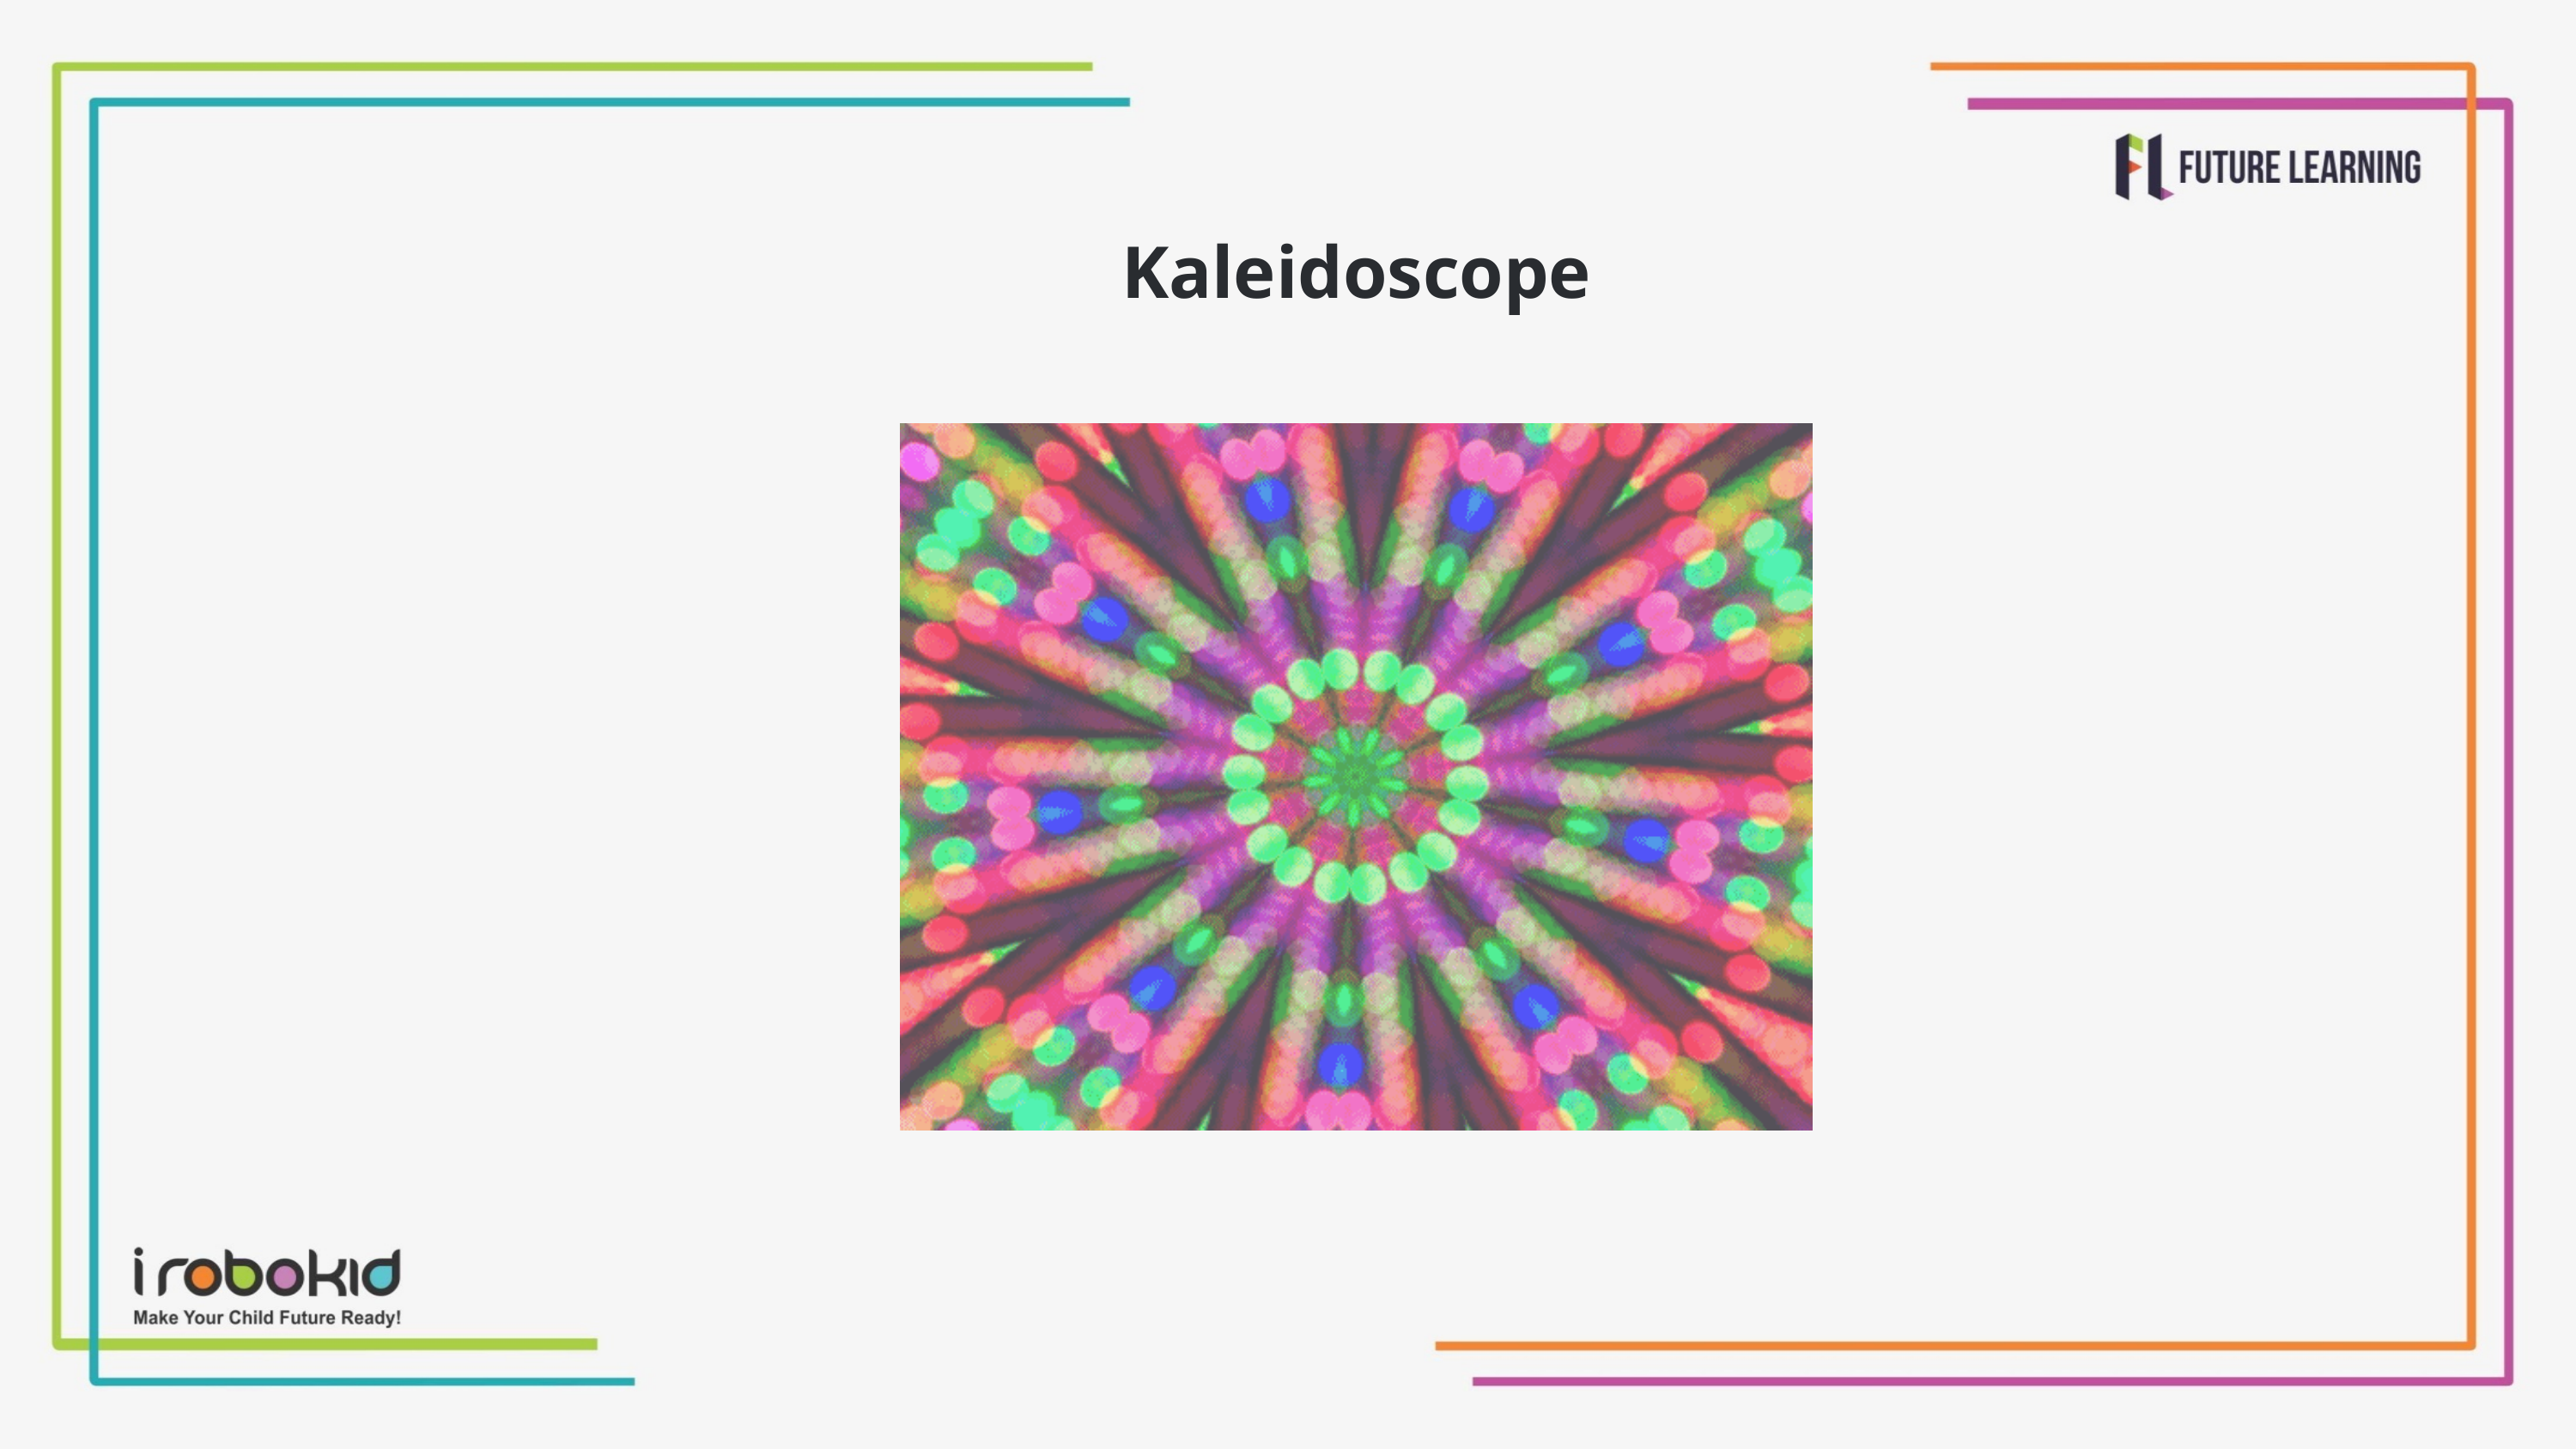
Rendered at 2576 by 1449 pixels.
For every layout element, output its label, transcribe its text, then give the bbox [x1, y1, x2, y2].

text_box Kaleidoscope [1060, 221, 1654, 318]
picture [0, 0, 2576, 1449]
